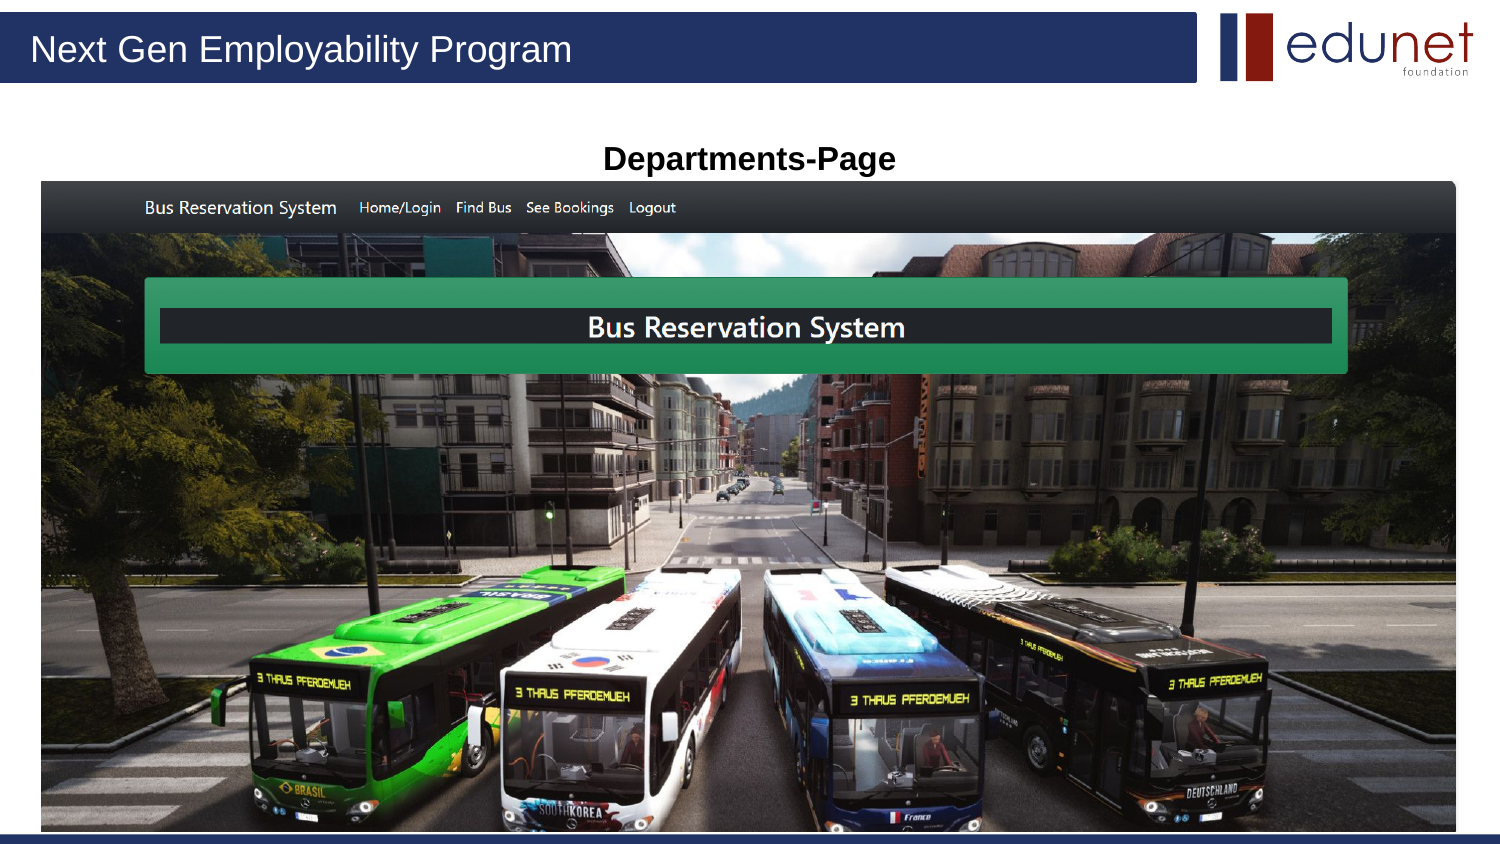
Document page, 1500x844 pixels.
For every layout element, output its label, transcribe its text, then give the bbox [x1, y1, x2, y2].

title Departments-Page [103, 105, 1397, 179]
picture [41, 181, 1459, 832]
picture [1279, 14, 1482, 83]
